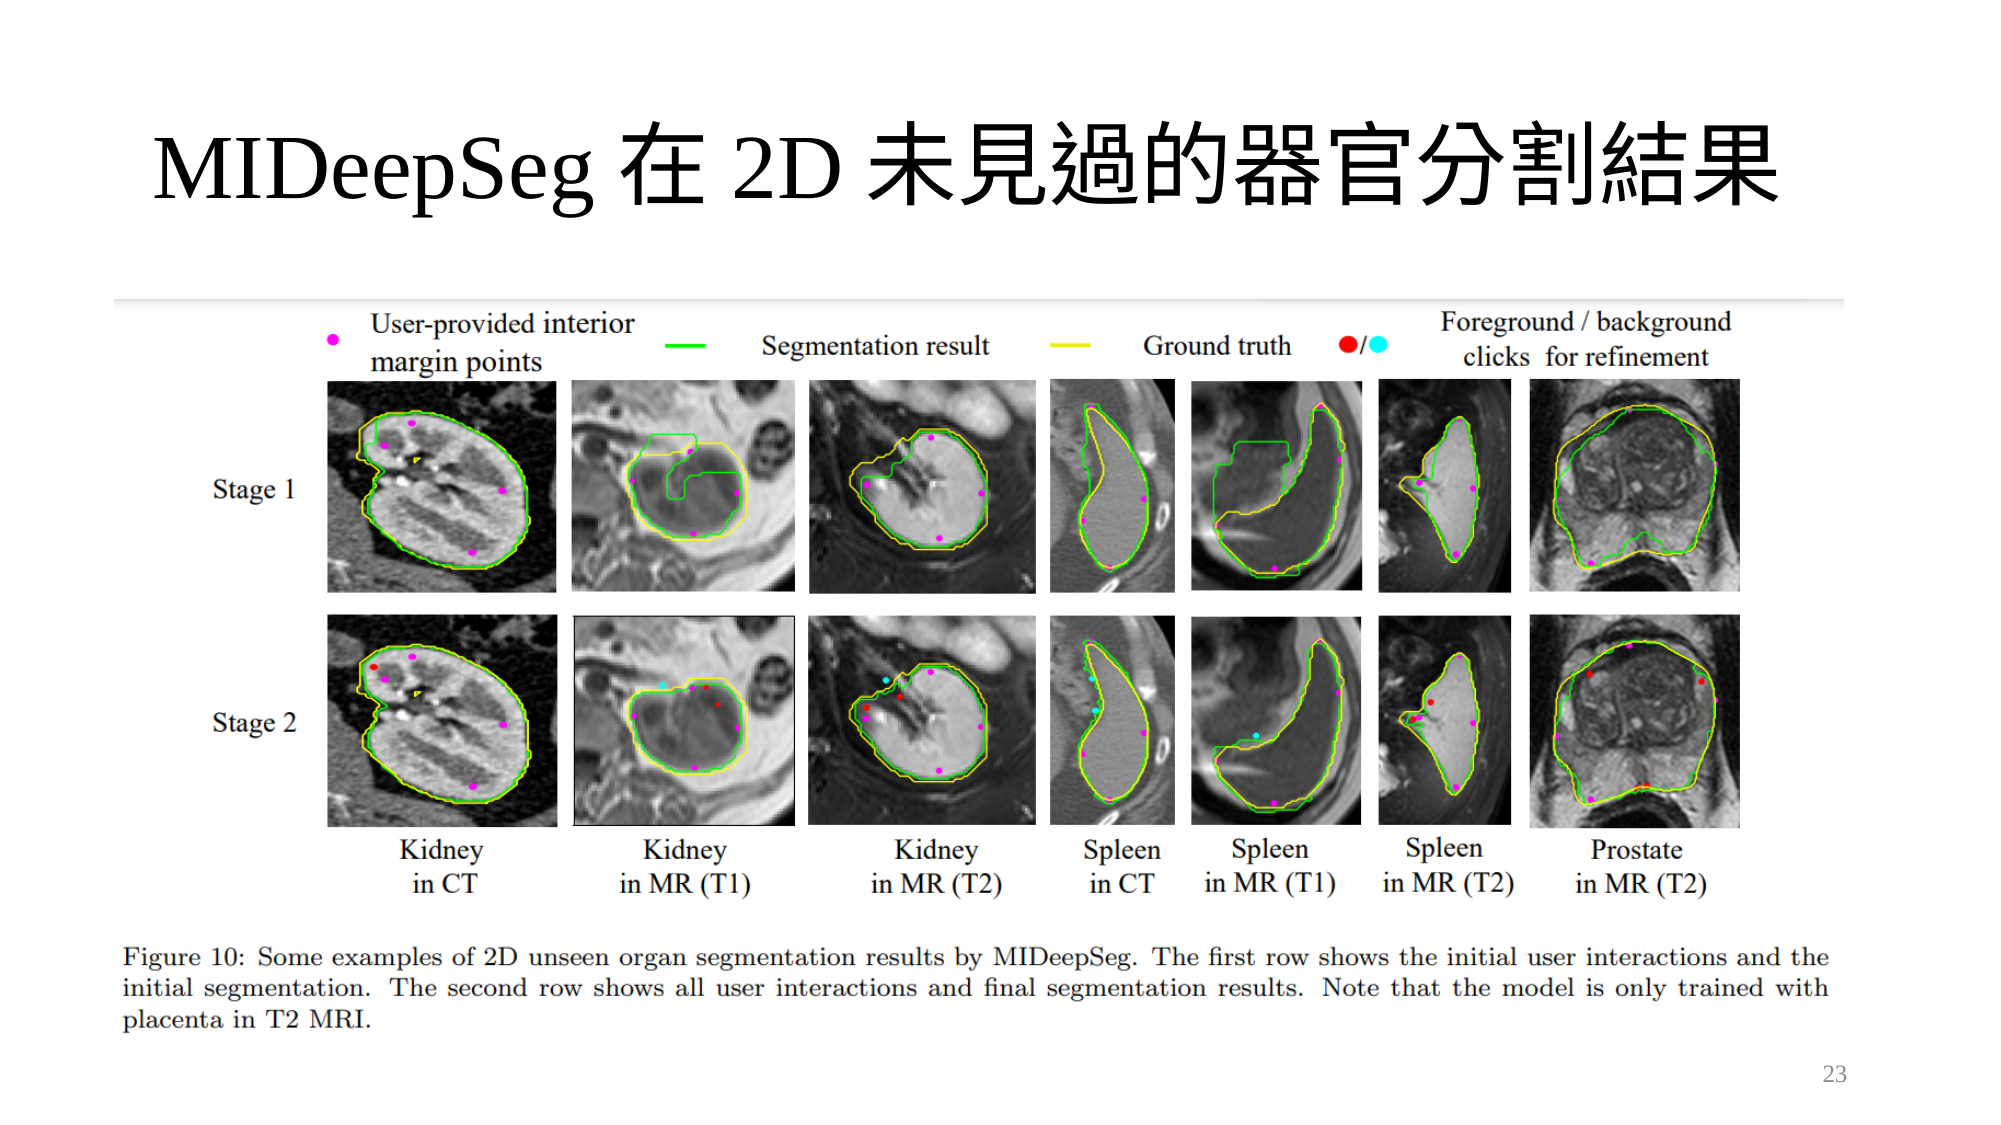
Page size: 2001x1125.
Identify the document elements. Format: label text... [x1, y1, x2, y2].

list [114, 299, 1844, 1043]
slide_number 23 [1412, 1042, 1863, 1103]
title MIDeepSeg在2D未見過的器官分割結果 [137, 59, 1863, 278]
